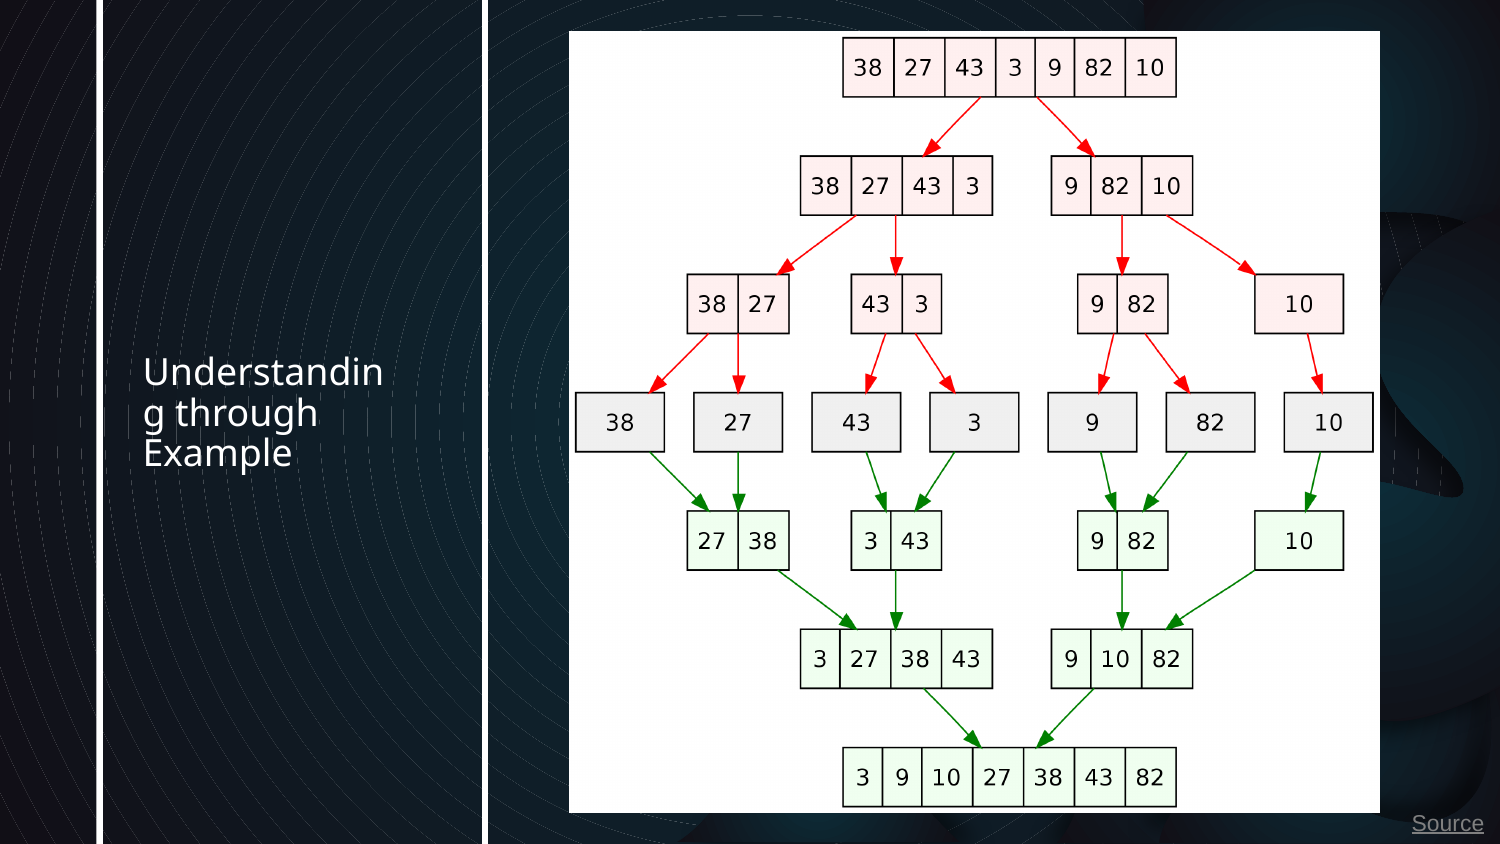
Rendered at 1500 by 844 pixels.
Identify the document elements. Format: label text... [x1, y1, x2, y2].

text_box Source [1396, 800, 1500, 844]
title Understanding through Example [131, 107, 399, 481]
picture [568, 31, 1380, 813]
